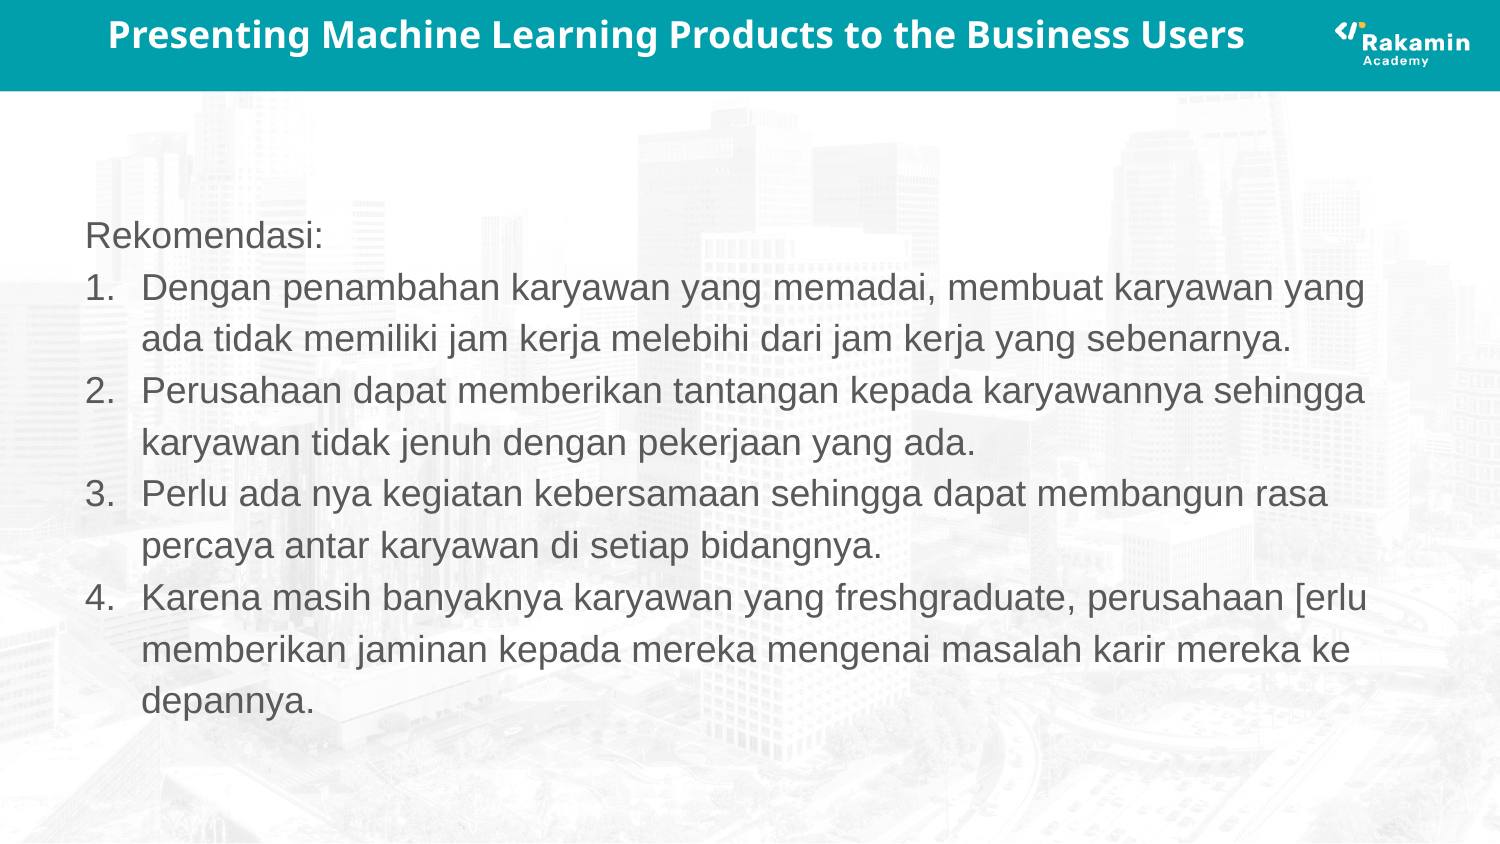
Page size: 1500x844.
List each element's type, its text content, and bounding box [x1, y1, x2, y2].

picture [0, 0, 1500, 844]
title Presenting Machine Learning Products to the Business Users [51, 0, 1304, 95]
list Rekomendasi: Dengan penambahan karyawan yang memadai, membuat karyawan yang ada tidak memiliki jam kerja melebihi dari jam kerja yang sebenarnya. Perusahaan dapat memberikan tantangan kepada karyawannya sehingga karyawan tidak jenuh dengan pekerjaan yang ada. Perlu ada nya kegiatan kebersamaan sehingga dapat membangun rasa percaya antar karyawan di setiap bidangnya. Karena masih banyaknya karyawan yang freshgraduate, perusahaan [erlu memberikan jaminan kepada mereka mengenai masalah karir mereka ke depannya. [51, 189, 1449, 750]
